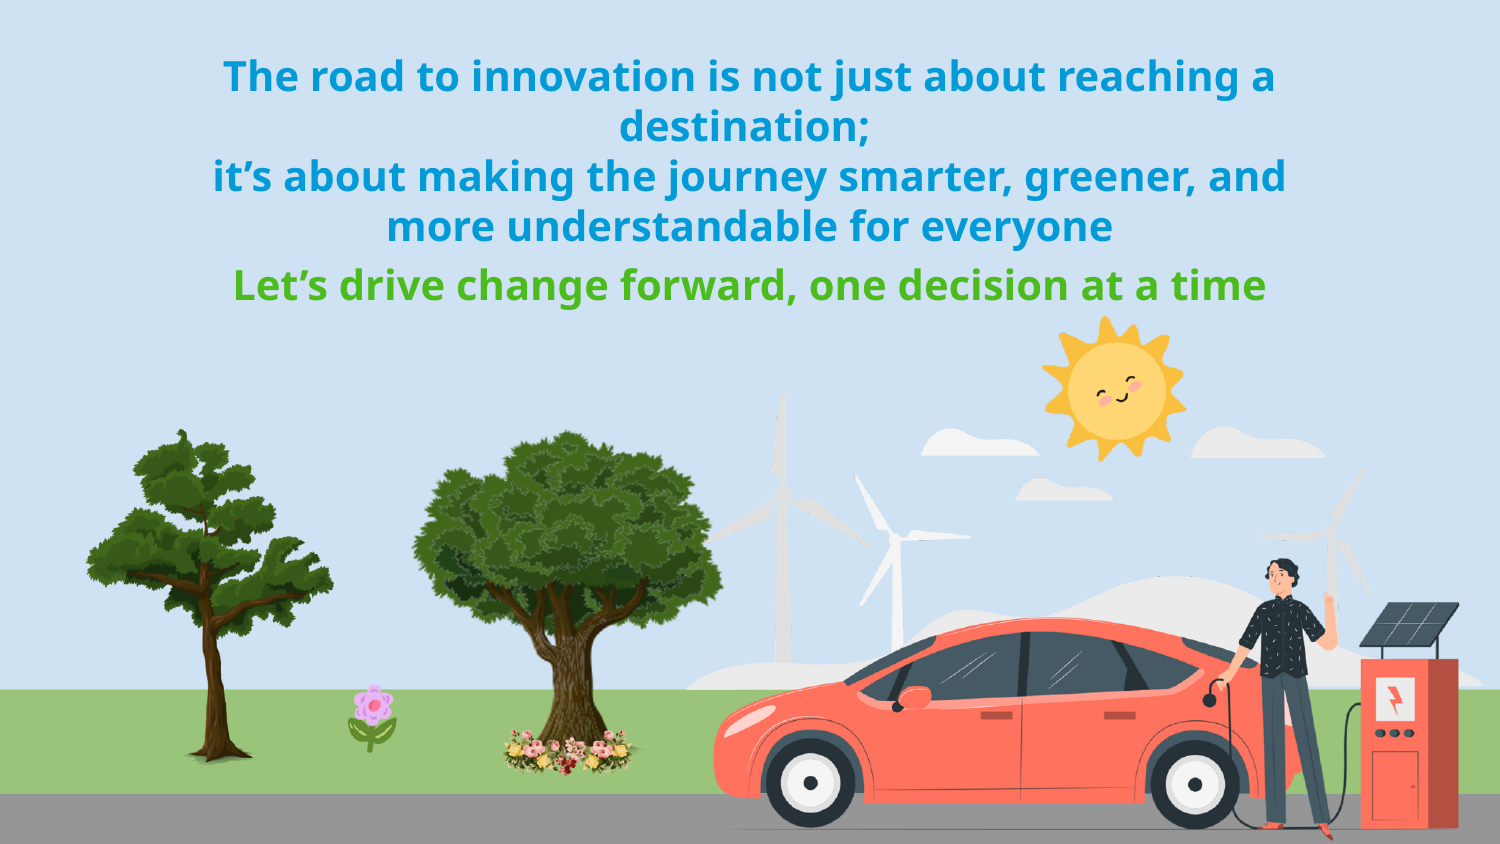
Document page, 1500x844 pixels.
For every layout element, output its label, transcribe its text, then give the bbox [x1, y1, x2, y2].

text_box The road to innovation is not just about reaching a destination; it’s about making the journey smarter, greener, and more understandable for everyone [149, 82, 1351, 204]
picture [0, 205, 1500, 844]
